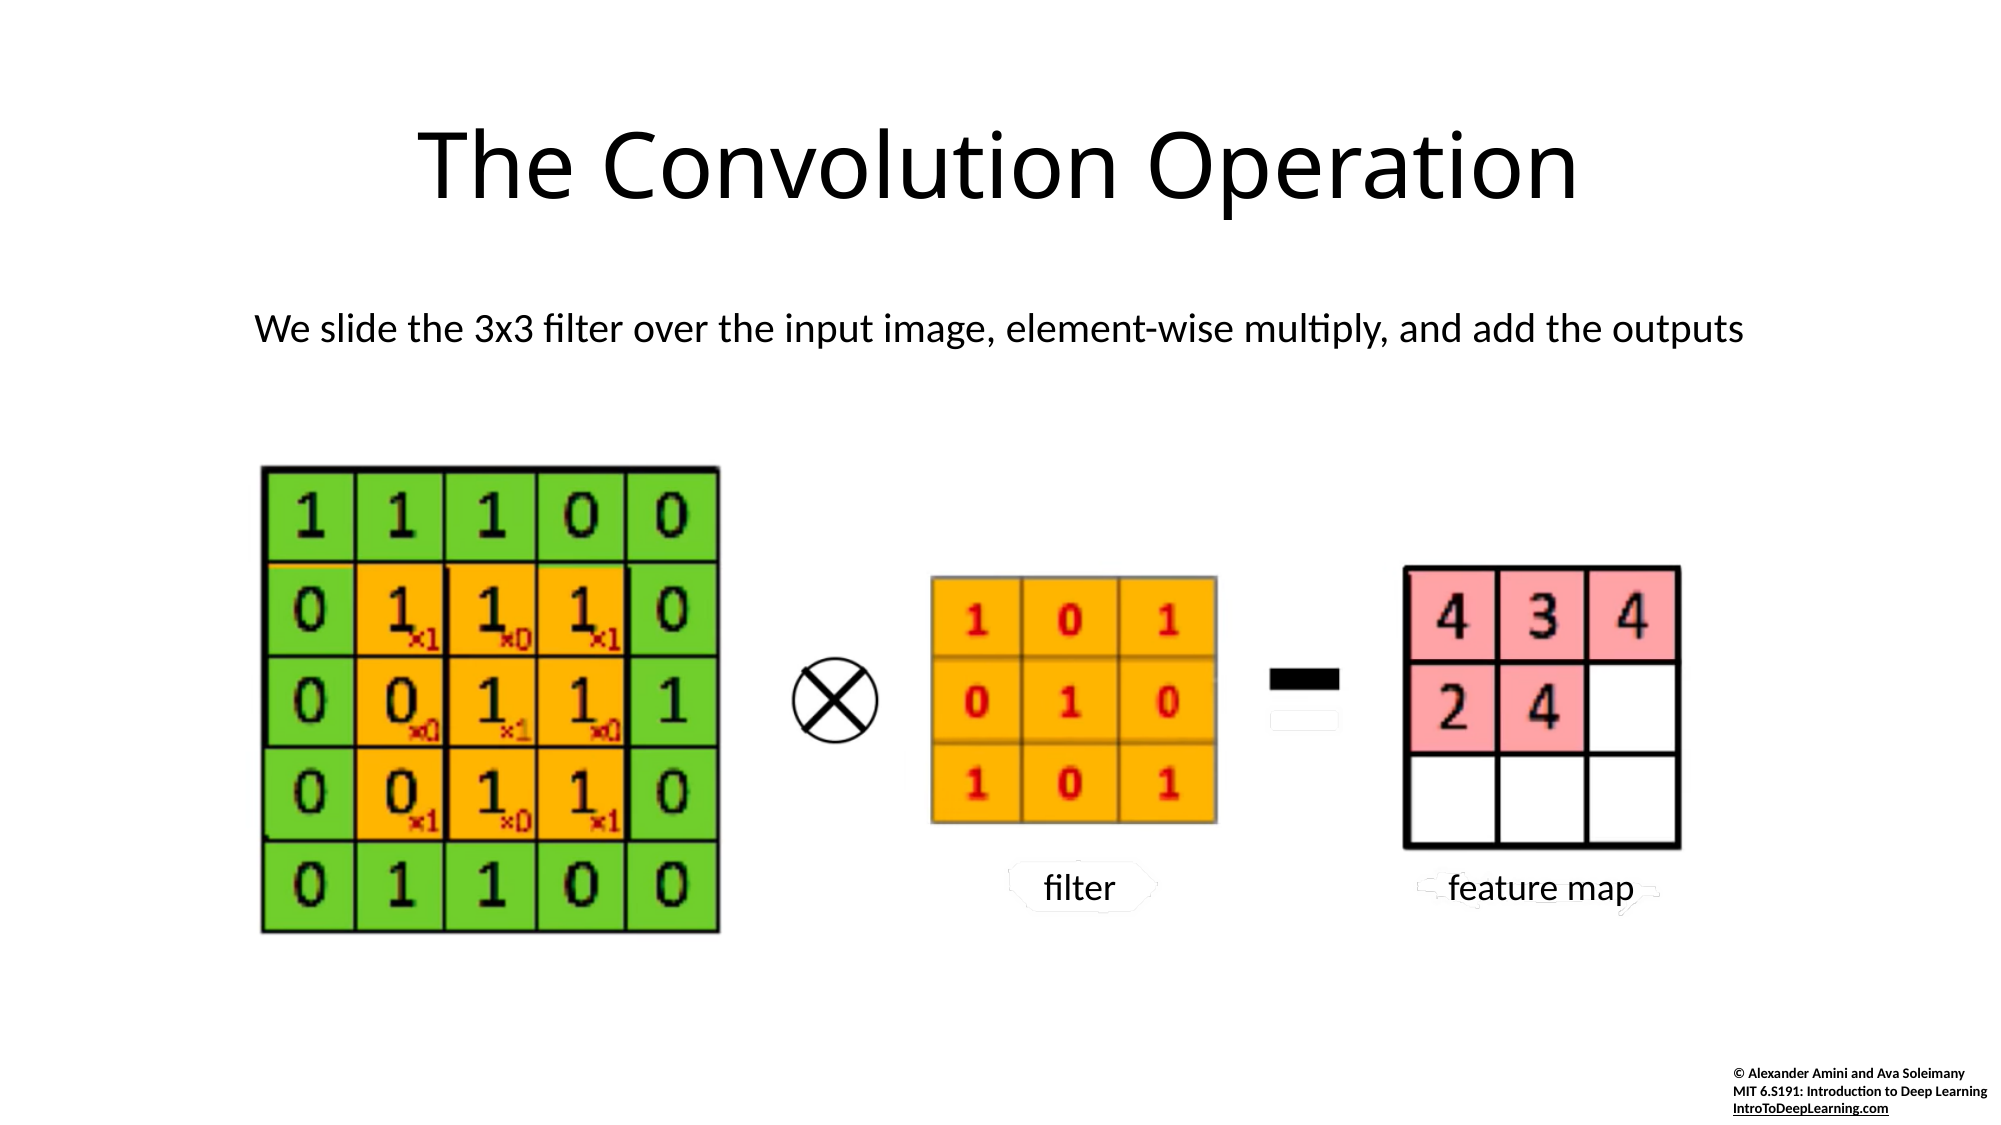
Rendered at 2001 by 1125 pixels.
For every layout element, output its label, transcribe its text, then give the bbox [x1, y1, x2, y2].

picture [218, 435, 1721, 971]
title The Convolution Operation [137, 59, 1863, 278]
list We slide the 3x3 filter over the input image, element-wise multiply, and add the outputs [137, 299, 1863, 1014]
